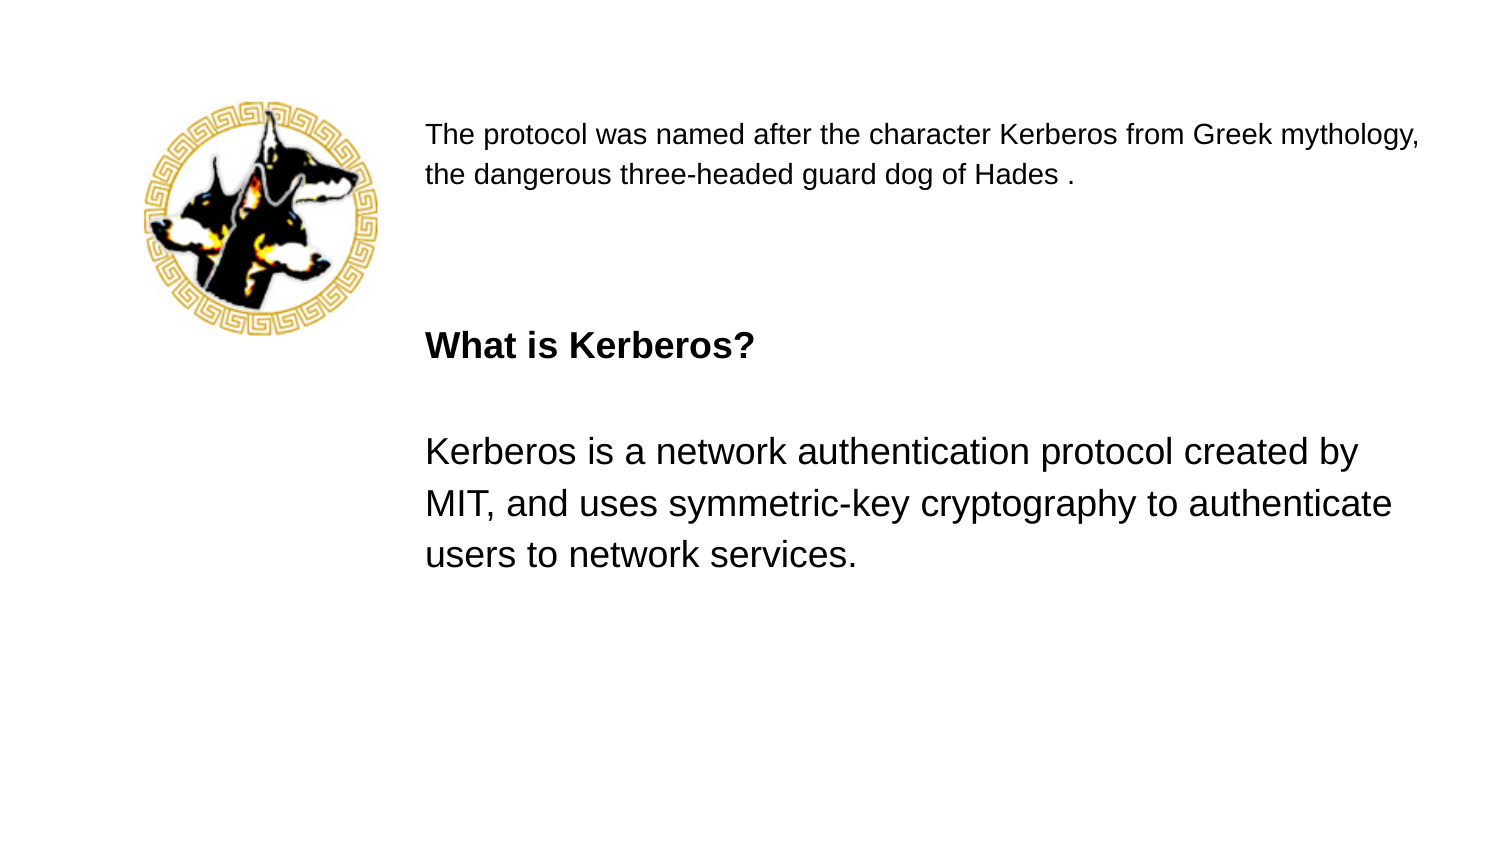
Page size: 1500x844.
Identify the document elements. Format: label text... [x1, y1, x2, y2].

subtitle The protocol was named after the character Kerberos from Greek mythology, the dangerous three-headed guard dog of Hades . [410, 95, 1442, 223]
picture [131, 84, 399, 364]
text_box Kerberos is a network authentication protocol created by MIT, and uses symmetric-key cryptography to authenticate users to network services. [410, 298, 1420, 697]
text_box What is Kerberos? [409, 298, 840, 366]
